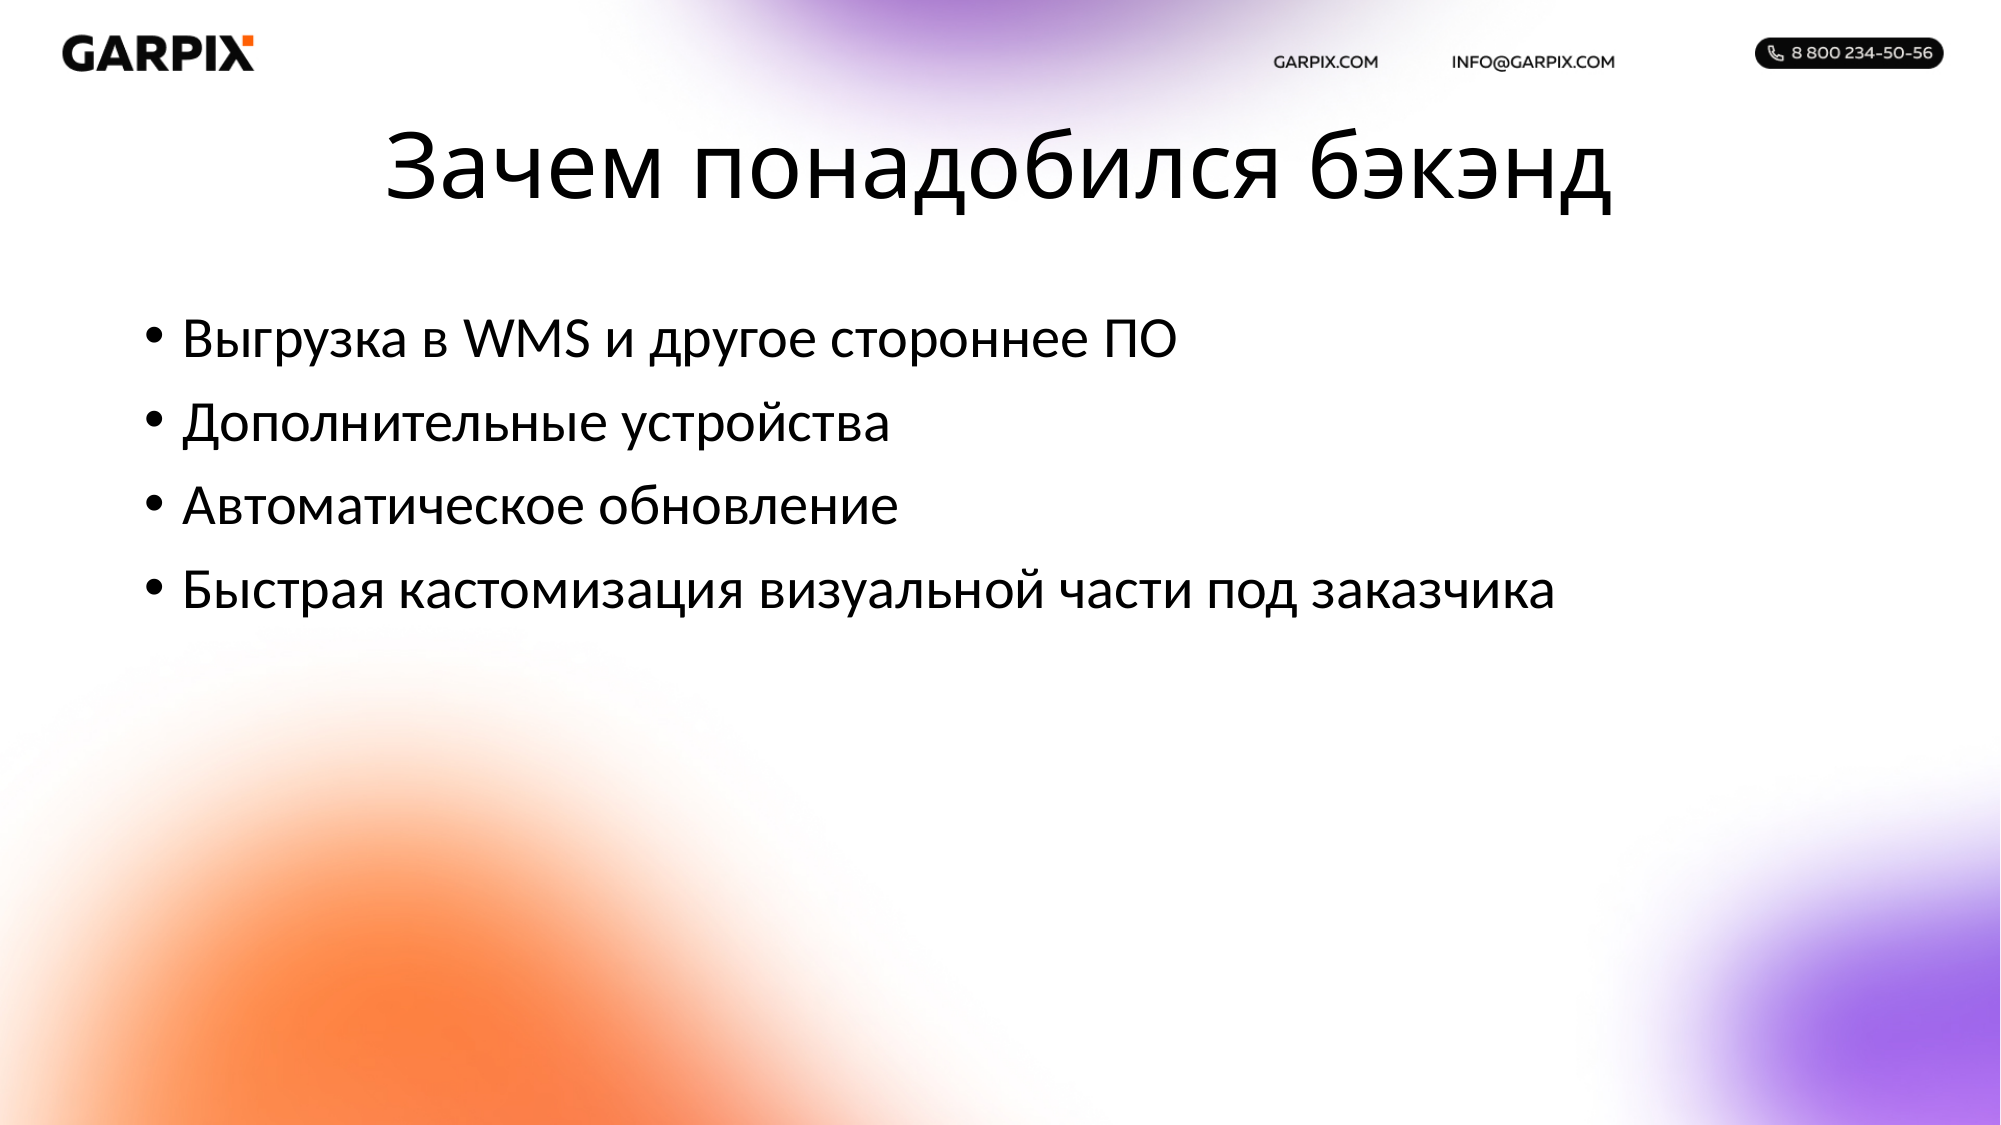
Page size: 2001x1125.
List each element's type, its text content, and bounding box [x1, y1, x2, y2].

list Выгрузка в WMS и другое стороннее ПО Дополнительные устройства Автоматическое обновление Быстрая кастомизация визуальной части под заказчика [136, 298, 1863, 1014]
title Зачем понадобился бэкэнд [136, 59, 1863, 278]
picture [0, 0, 2001, 1125]
